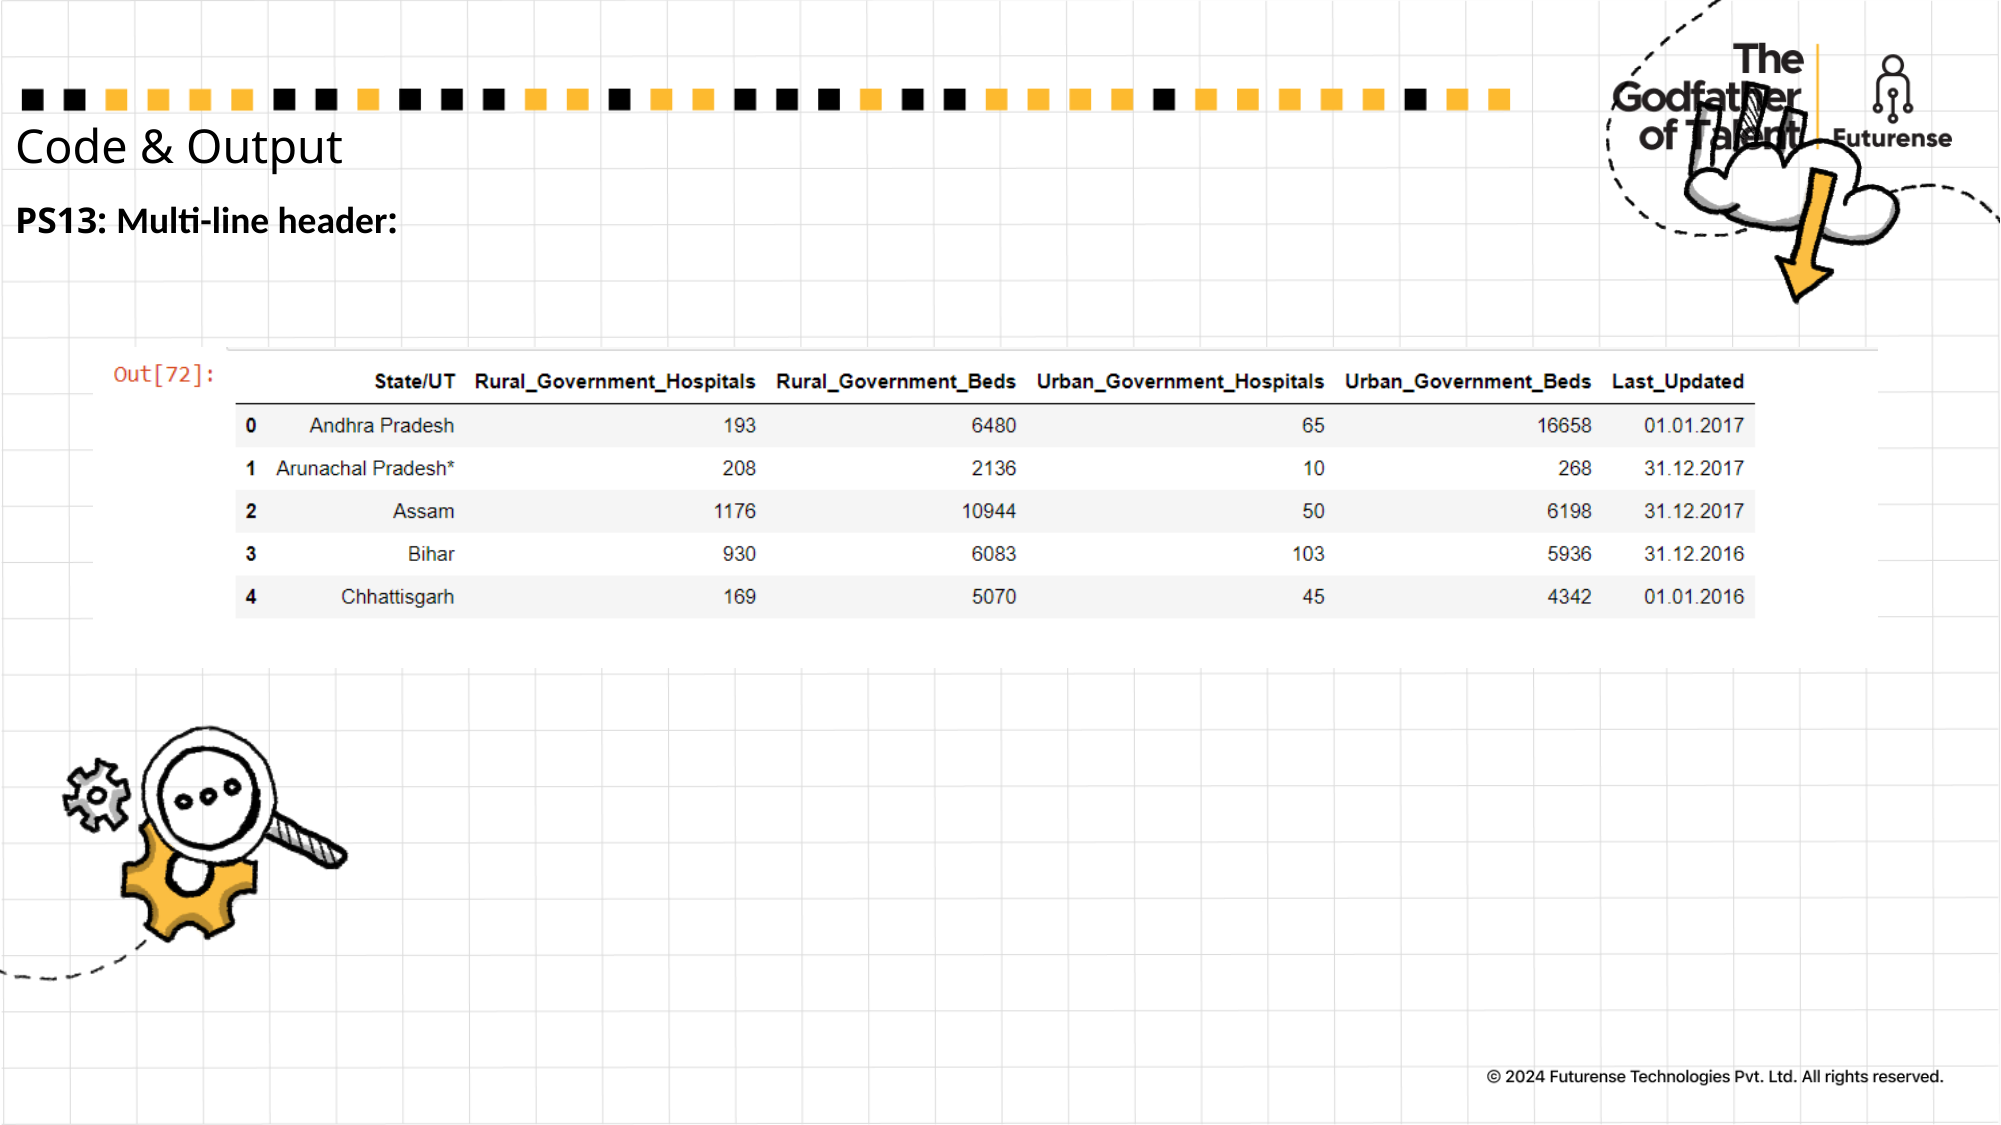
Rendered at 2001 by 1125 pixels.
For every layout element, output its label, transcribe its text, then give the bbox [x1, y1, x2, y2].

picture [0, 0, 2001, 1125]
title Code & Output [0, 115, 903, 181]
text_box PS13: Multi-line header: [0, 181, 1611, 257]
